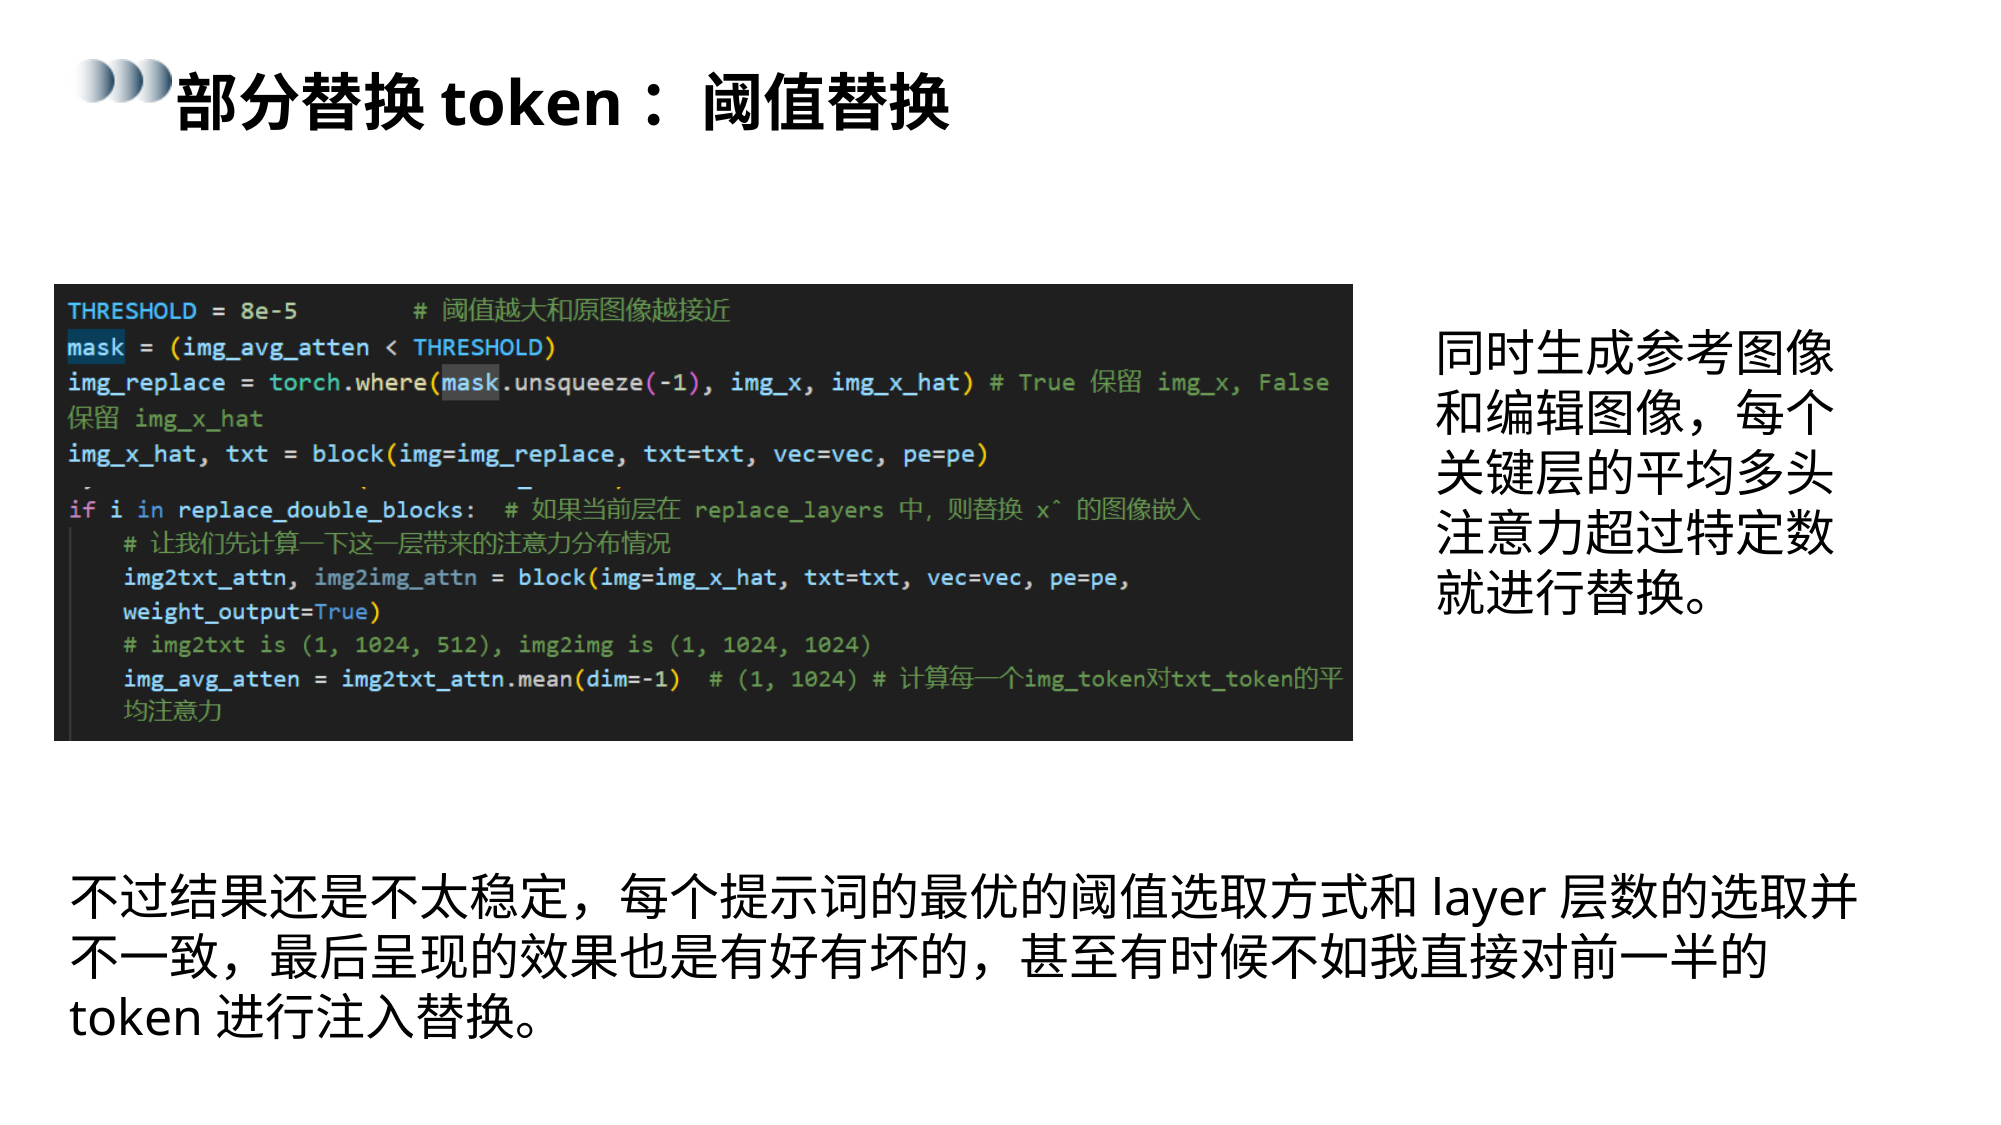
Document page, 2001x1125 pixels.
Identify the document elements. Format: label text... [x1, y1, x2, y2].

text_box 同时生成参考图像和编辑图像，每个关键层的平均多头注意力超过特定数就进行替换。 [1420, 314, 1866, 630]
text_box 不过结果还是不太稳定，每个提示词的最优的阈值选取方式和layer层数的选取并不一致，最后呈现的效果也是有好有坏的，甚至有时候不如我直接对前一半的token进行注入替换。 [54, 857, 1907, 1053]
text_box 部分替换token：阈值替换 [159, 16, 1700, 147]
picture [69, 55, 172, 108]
picture [54, 284, 1353, 741]
